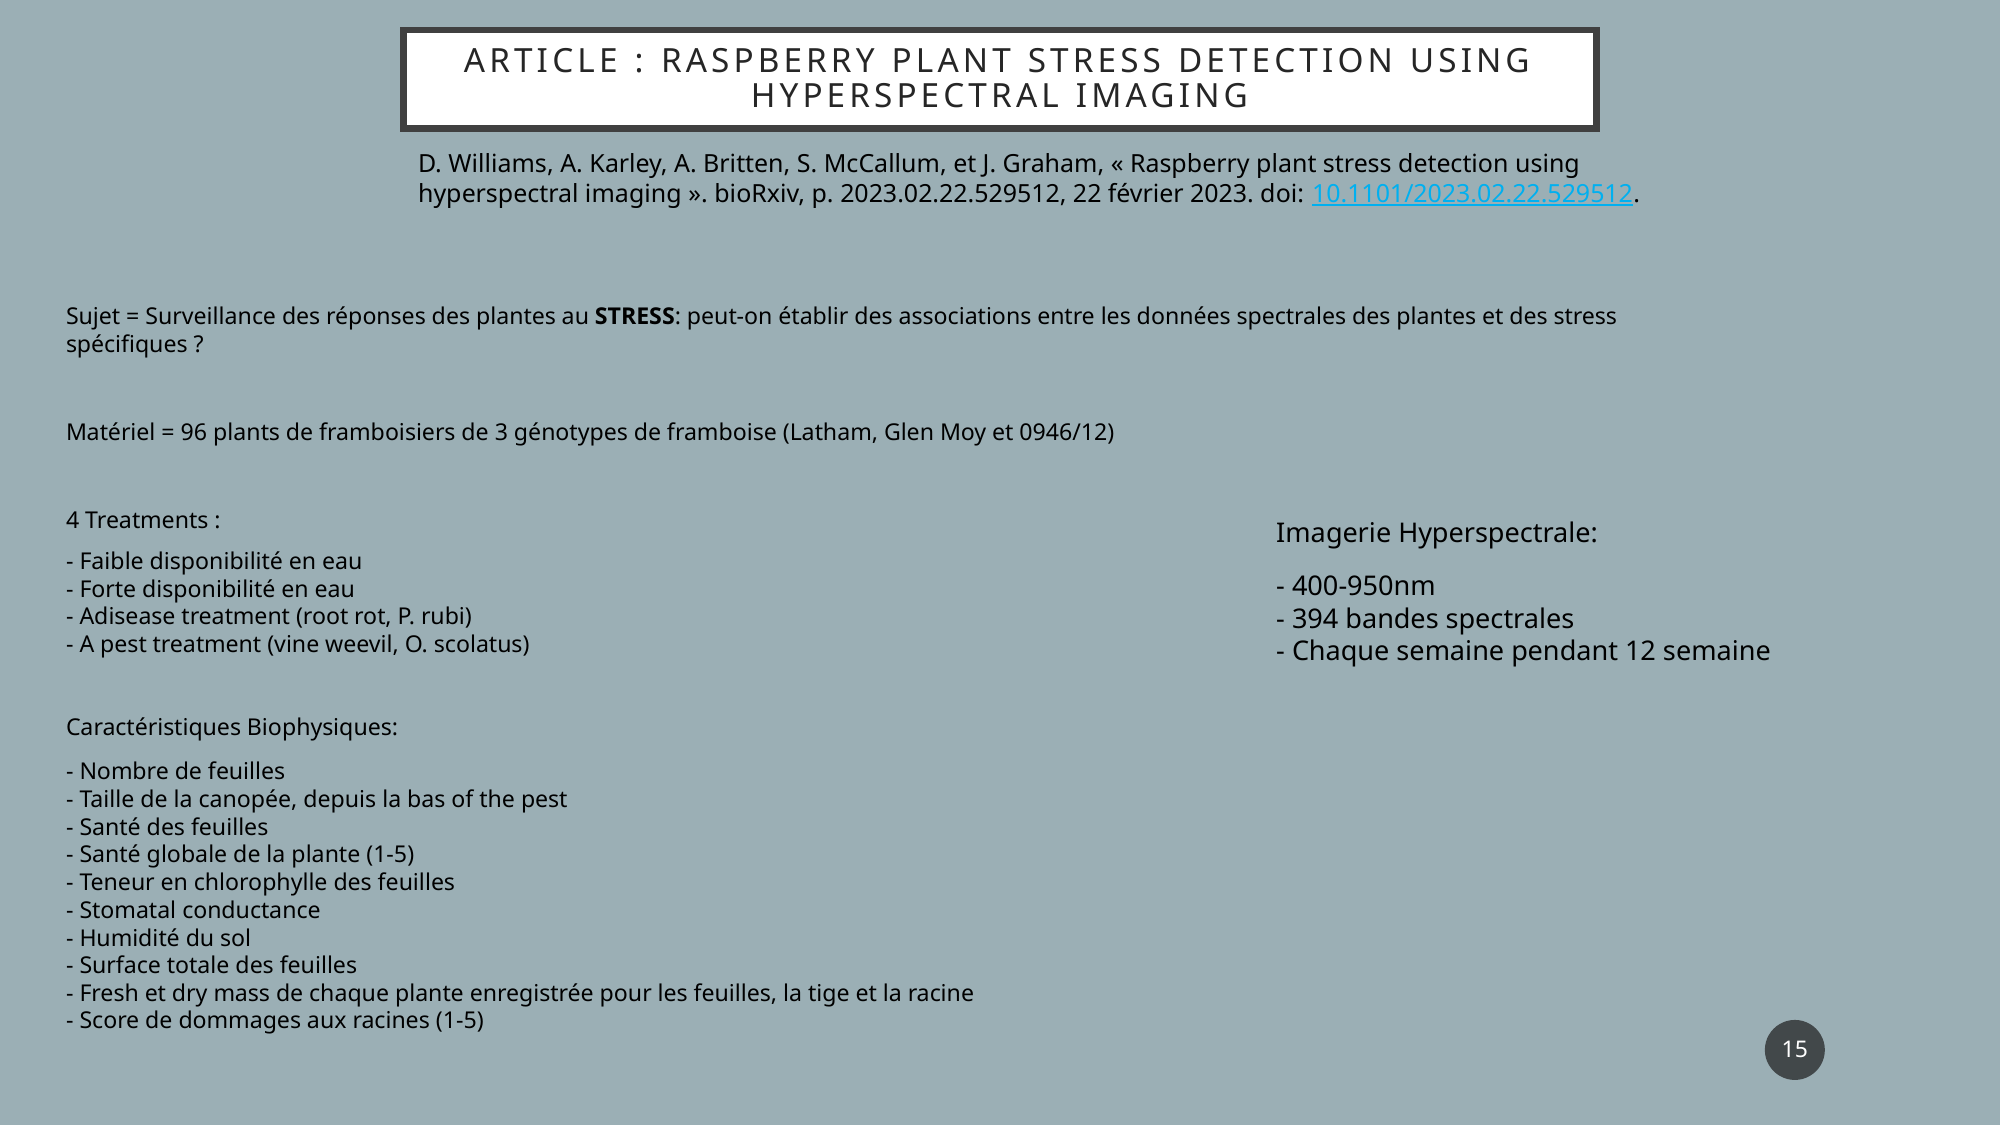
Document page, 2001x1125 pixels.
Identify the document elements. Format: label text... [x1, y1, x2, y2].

text_box Imagerie Hyperspectrale: - 400-950nm - 394 bandes spectrales - Chaque semaine pendant 12 semaine [1261, 508, 2000, 977]
text_box Sujet = Surveillance des réponses des plantes au STRESS: peut-on établir des associations entre les données spectrales des plantes et des stress spécifiques ? Matériel = 96 plants de framboisiers de 3 génotypes de framboise (Latham, Glen Moy et 0946/12) 4 Treatments : - Faible disponibilité en eau - Forte disponibilité en eau - Adisease treatment (root rot, P. rubi) - A pest treatment (vine weevil, O. scolatus) Caractéristiques Biophysiques: - Nombre de feuilles - Taille de la canopée, depuis la bas of the pest - Santé des feuilles - Santé globale de la plante (1-5) - Teneur en chlorophylle des feuilles - Stomatal conductance - Humidité du sol - Surface totale des feuilles - Fresh et dry mass de chaque plante enregistrée pour les feuilles, la tige et la racine - Score de dommages aux racines (1-5) [51, 293, 1709, 1050]
text_box D. Williams, A. Karley, A. Britten, S. McCallum, et J. Graham, « Raspberry plant stress detection using hyperspectral imaging ». bioRxiv, p. 2023.02.22.529512, 22 février 2023. doi: 10.1101/2023.02.22.529512. [403, 140, 1667, 219]
slide_number 15 [1764, 1019, 1825, 1080]
title Article : Raspberry plant stress detection using hyperspectral imaging [400, 27, 1600, 132]
